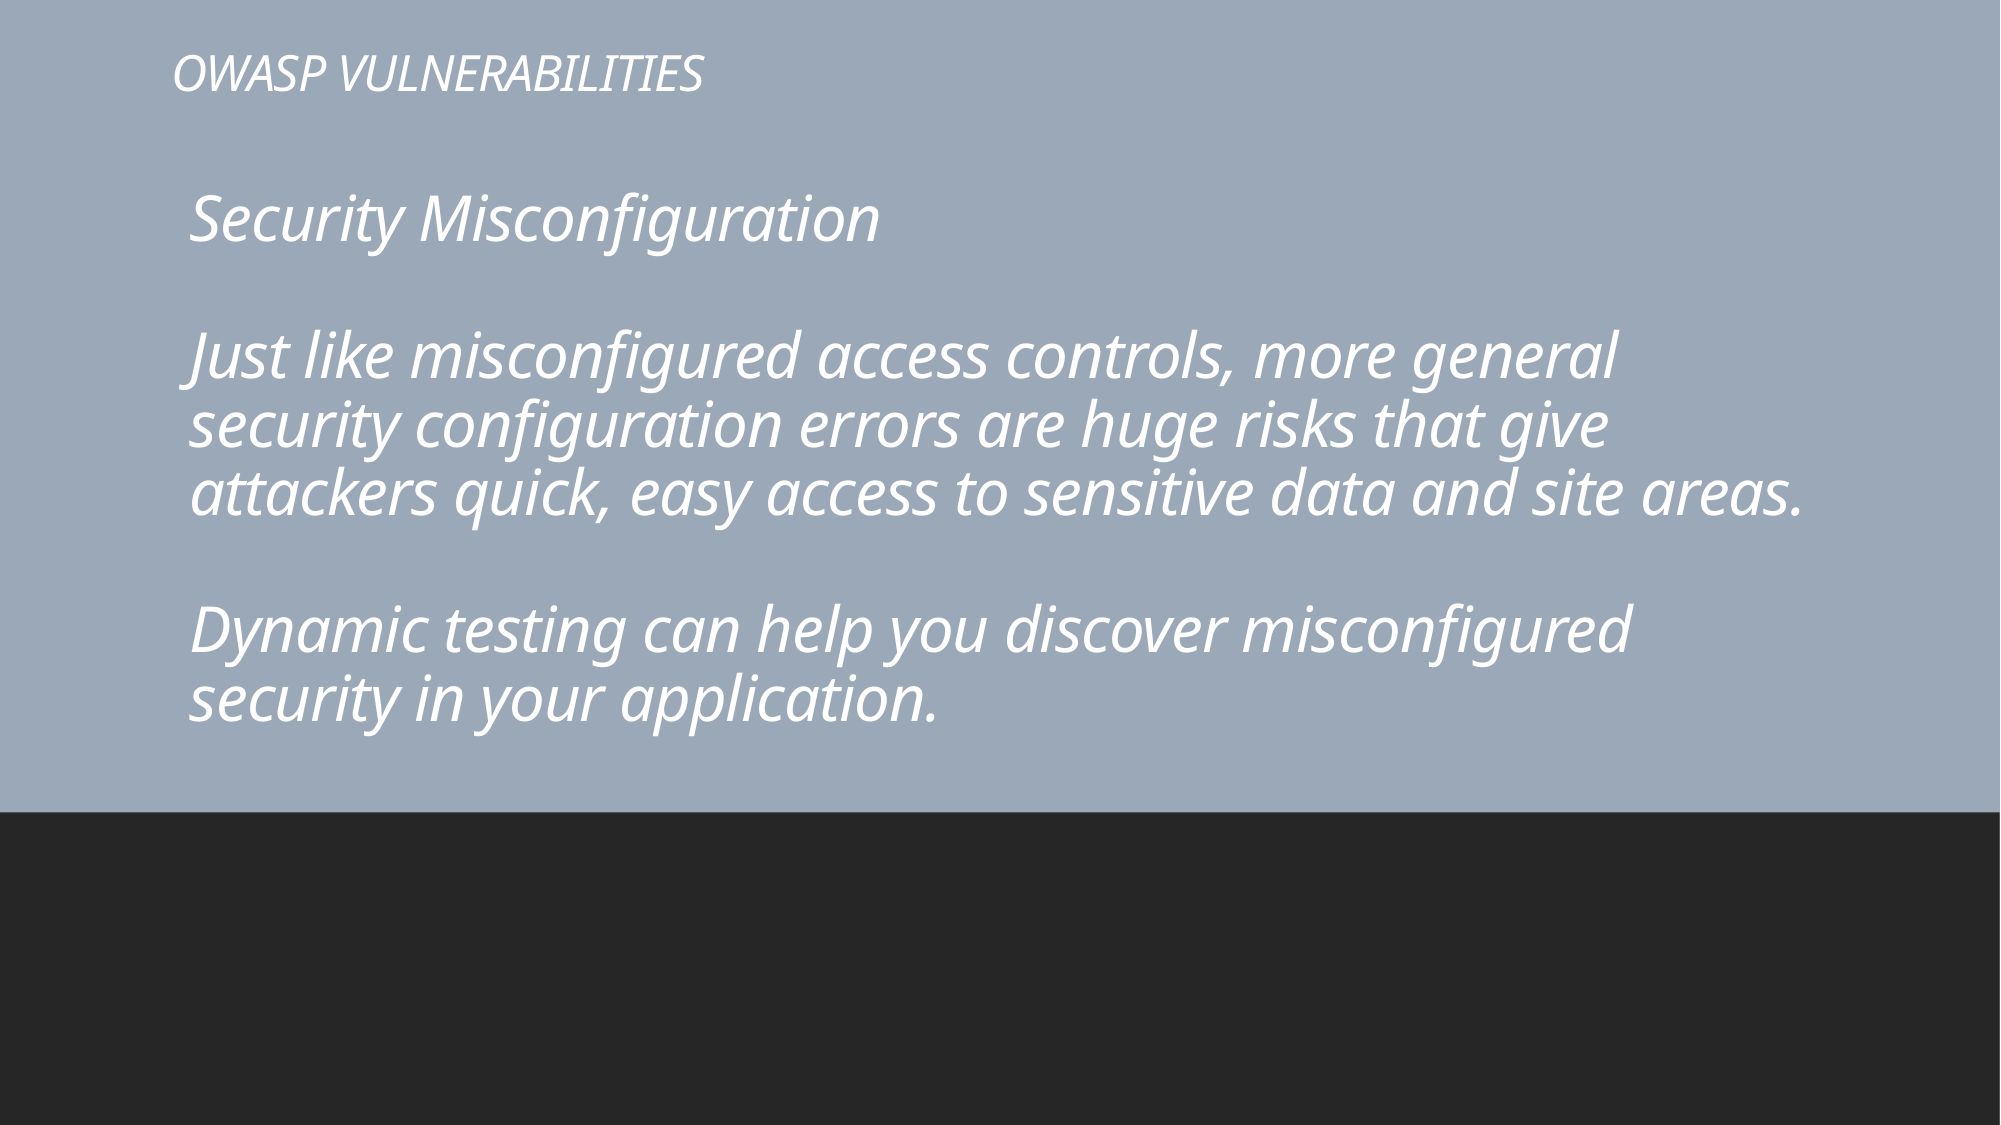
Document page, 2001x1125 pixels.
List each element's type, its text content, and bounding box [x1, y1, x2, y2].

text_box Security Misconfiguration Just like misconfigured access controls, more general security configuration errors are huge risks that give attackers quick, easy access to sensitive data and site areas. Dynamic testing can help you discover misconfigured security in your application. [174, 141, 1825, 781]
text_box [0, 811, 2000, 1125]
text_box [0, 0, 2000, 811]
title OWASP VULNERABILITIES [156, 40, 1807, 110]
text_box [204, 149, 1855, 788]
